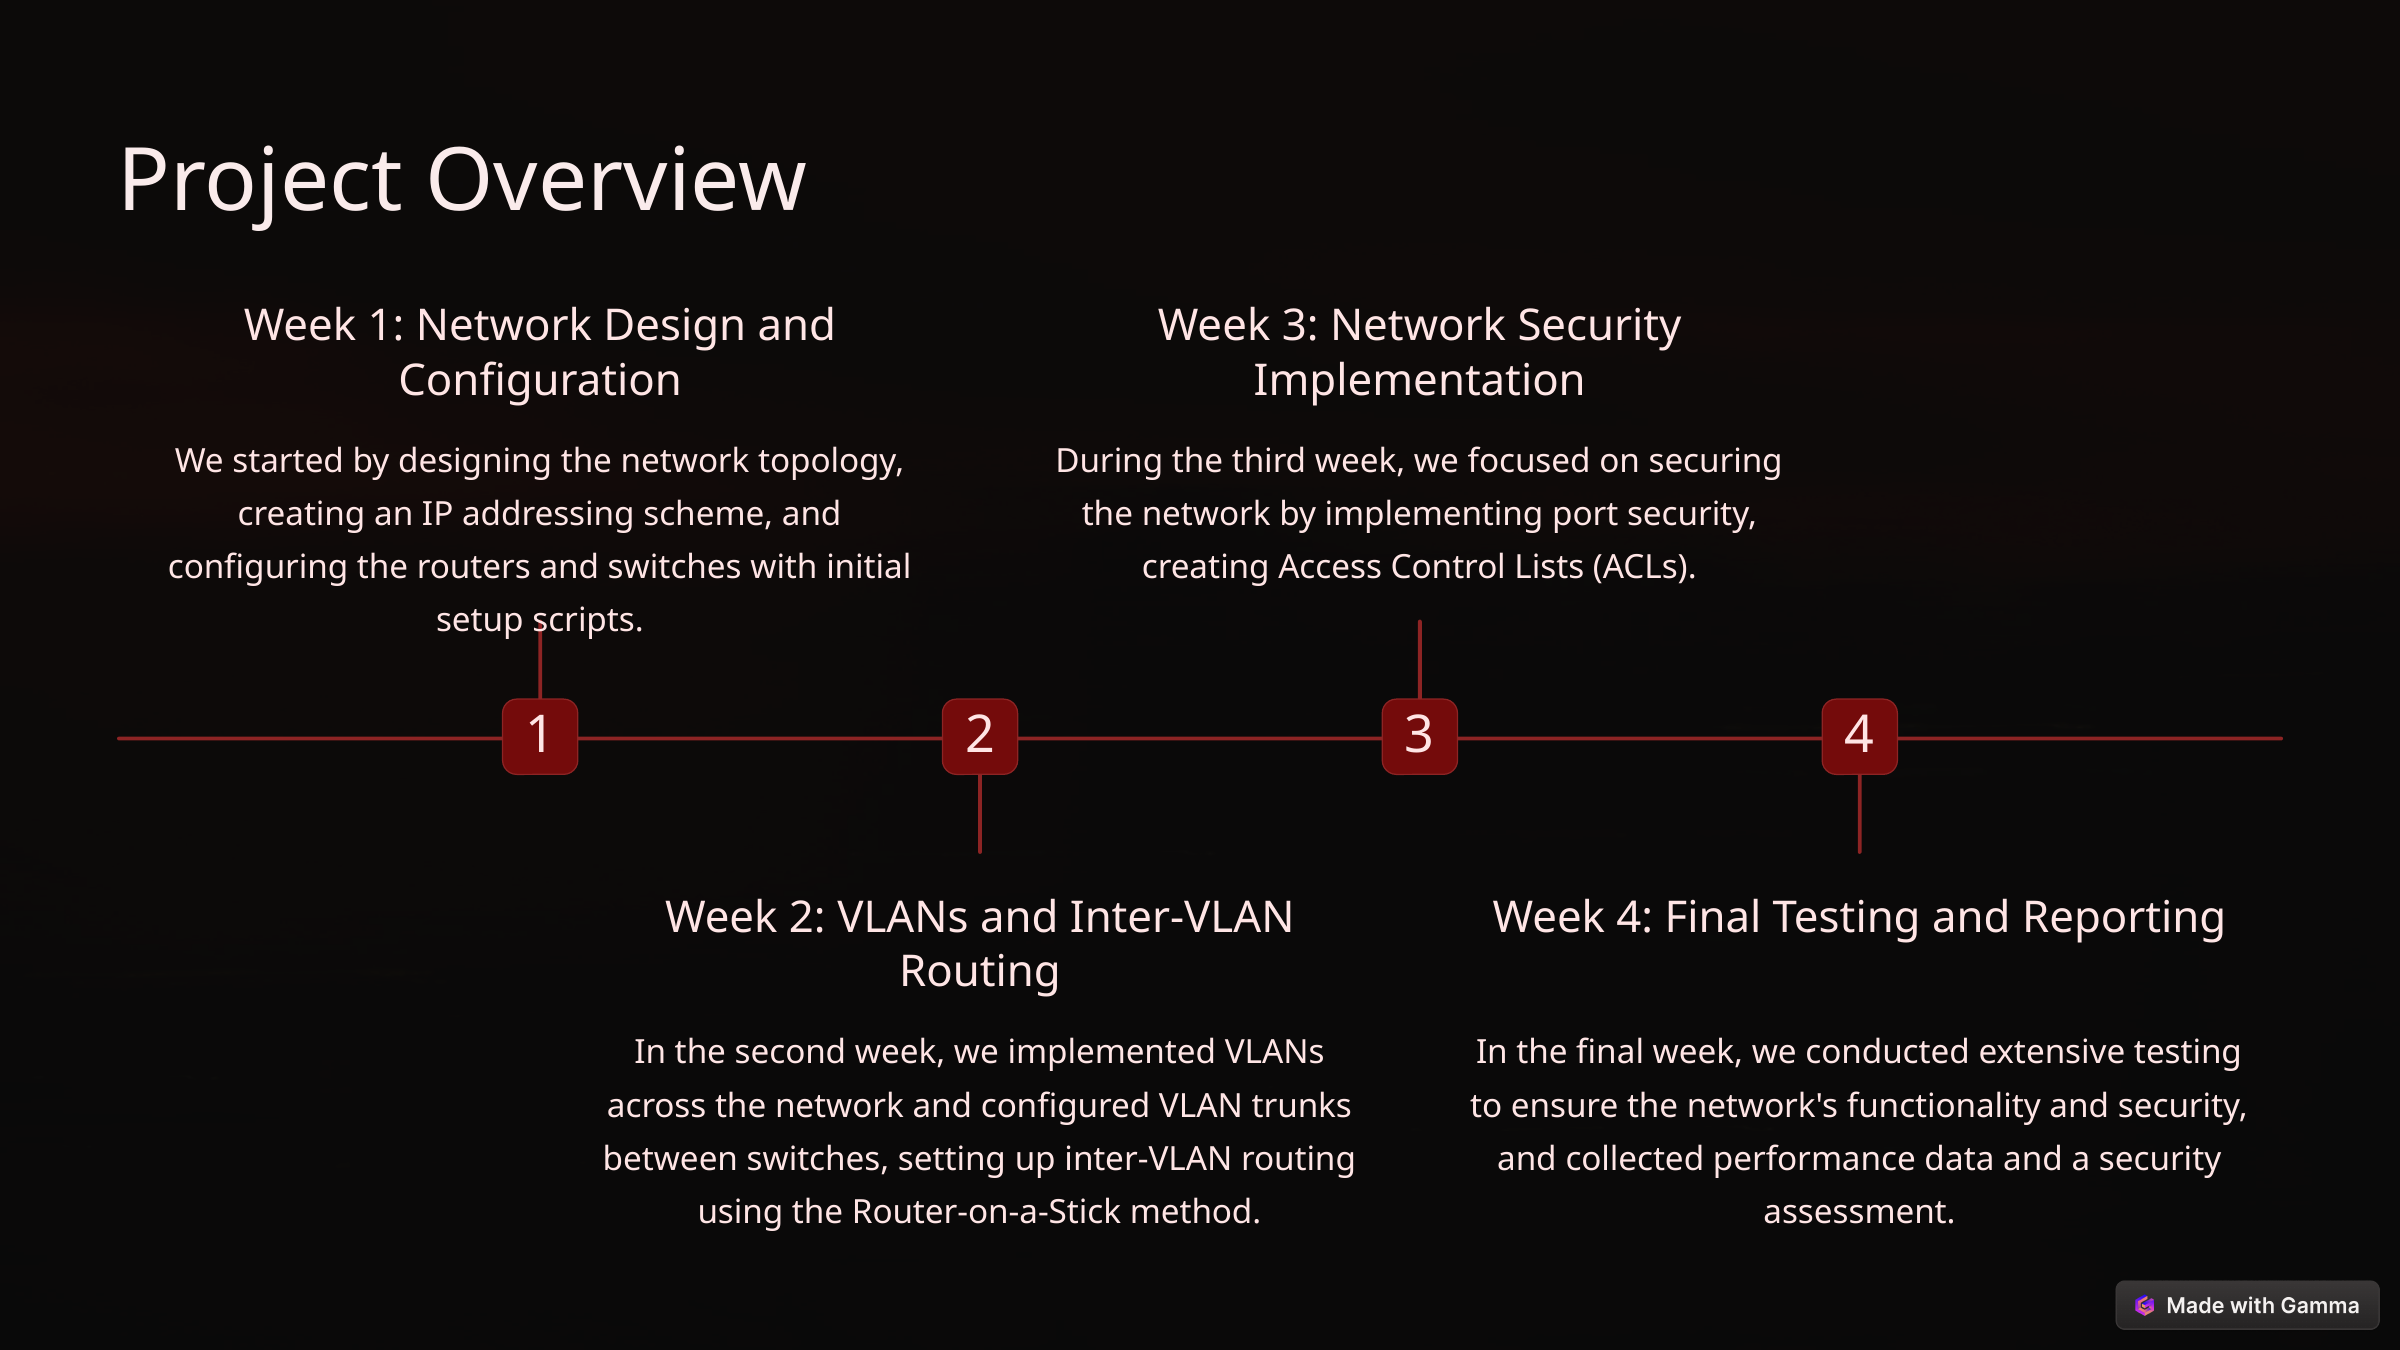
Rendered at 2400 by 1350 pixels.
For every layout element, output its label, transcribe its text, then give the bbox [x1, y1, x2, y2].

text_box Week 1: Network Design and Configuration [150, 295, 930, 406]
text_box [1458, 736, 1822, 741]
text_box [1822, 699, 1898, 775]
text_box 1 [524, 710, 556, 764]
text_box [1857, 775, 1862, 854]
text_box [578, 736, 942, 741]
text_box [1018, 736, 1382, 741]
text_box In the final week, we conducted extensive testing to ensure the network's functionality and security, and collected performance data and a security assessment. [1470, 1017, 2250, 1232]
text_box 2 [957, 710, 1003, 764]
text_box During the third week, we focused on securing the network by implementing port security, creating Access Control Lists (ACLs). [1030, 425, 1810, 587]
text_box Week 4: Final Testing and Reporting [1470, 887, 2250, 998]
text_box [942, 699, 1018, 775]
picture [2106, 1271, 2389, 1339]
text_box 4 [1835, 710, 1885, 764]
text_box Week 3: Network Security Implementation [1030, 295, 1810, 406]
text_box [1417, 619, 1422, 699]
text_box In the second week, we implemented VLANs across the network and configured VLAN trunks between switches, setting up inter-VLAN routing using the Router-on-a-Stick method. [590, 1017, 1370, 1232]
text_box Project Overview [117, 118, 1009, 229]
text_box [1382, 699, 1458, 775]
text_box [502, 699, 578, 775]
text_box Week 2: VLANs and Inter-VLAN Routing [590, 887, 1370, 998]
text_box [1898, 736, 2283, 741]
text_box 3 [1396, 710, 1444, 764]
text_box [538, 619, 543, 699]
text_box [978, 775, 982, 854]
text_box [117, 736, 502, 741]
text_box We started by designing the network topology, creating an IP addressing scheme, and configuring the routers and switches with initial setup scripts. [150, 425, 930, 587]
